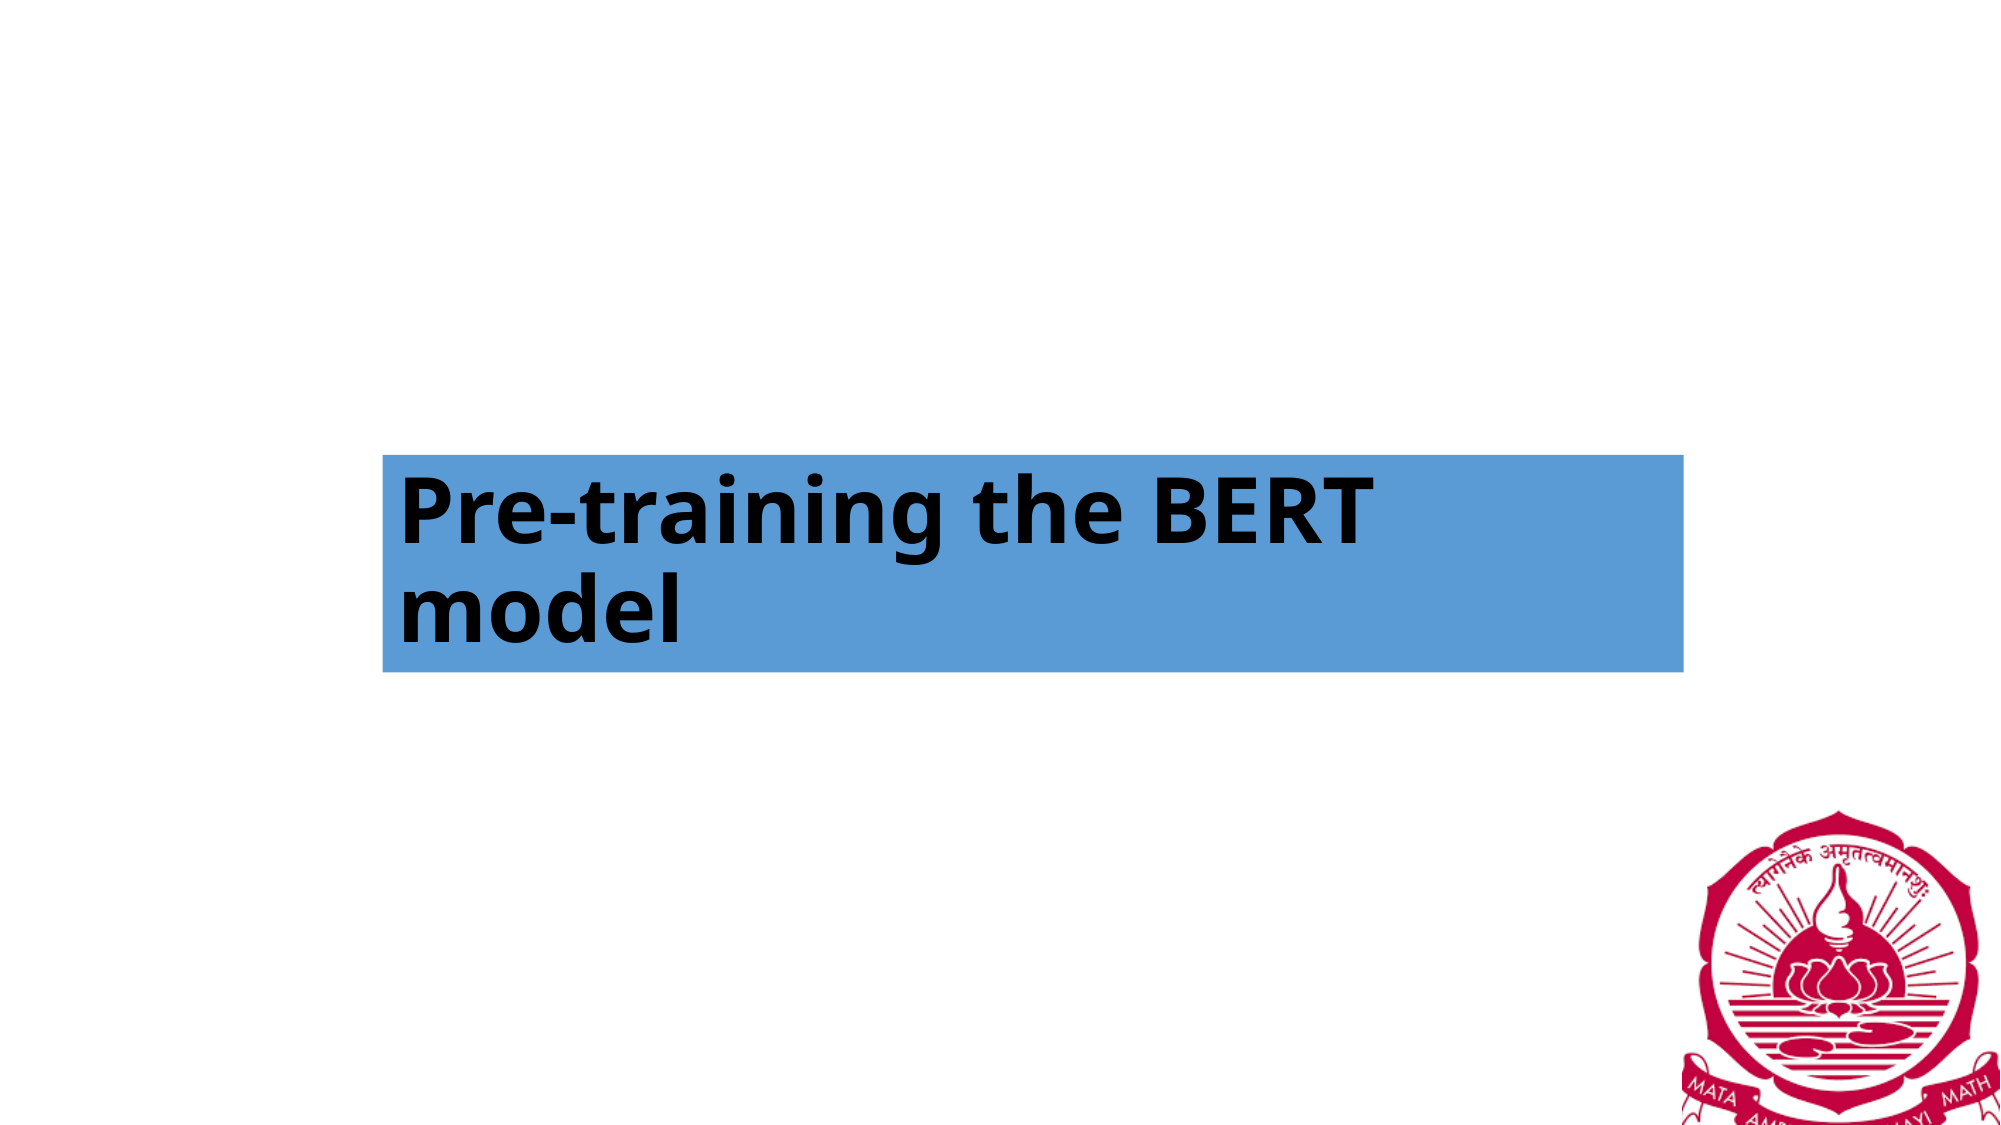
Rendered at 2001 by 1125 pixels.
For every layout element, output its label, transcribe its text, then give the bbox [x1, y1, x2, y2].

title Pre-training the BERT model [382, 454, 1684, 673]
picture [1682, 807, 2000, 1125]
